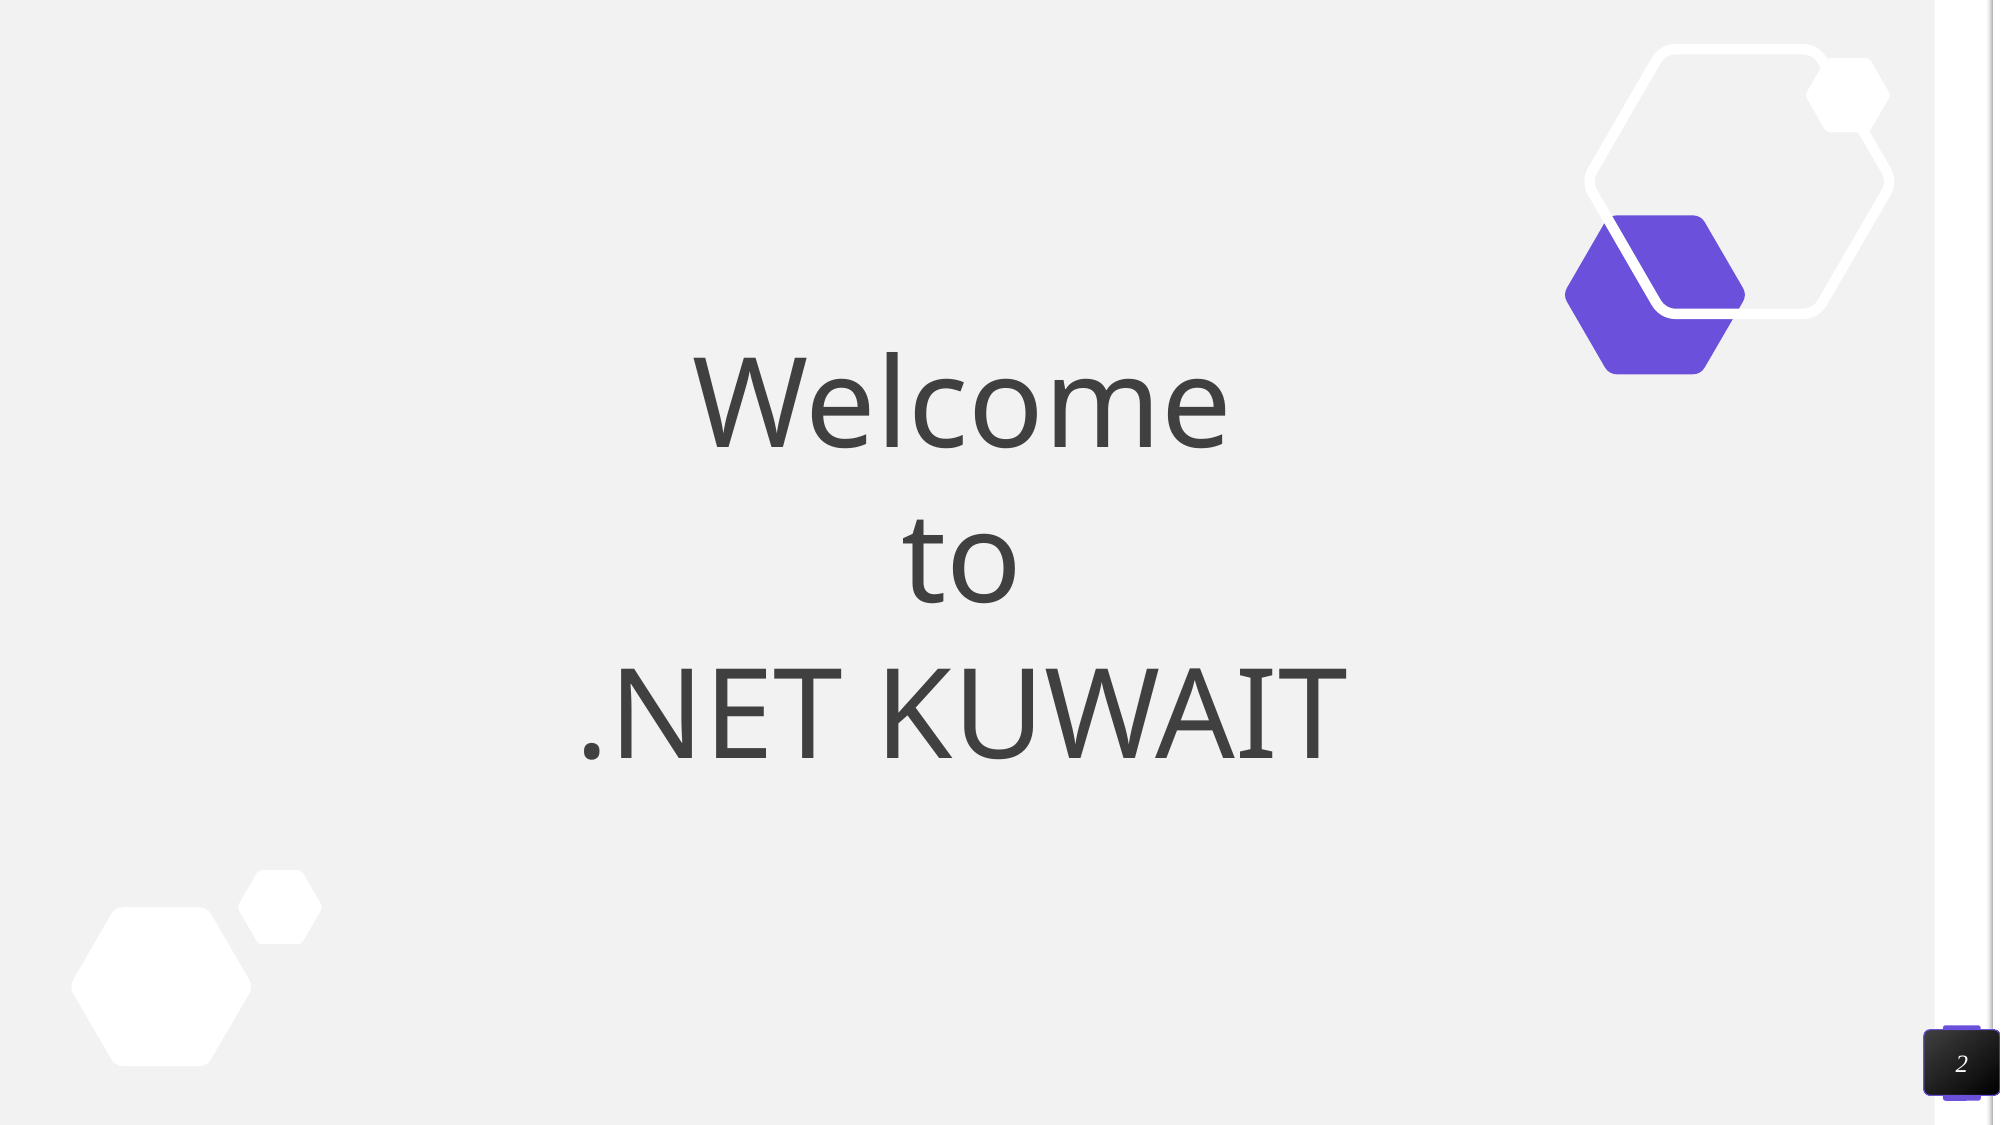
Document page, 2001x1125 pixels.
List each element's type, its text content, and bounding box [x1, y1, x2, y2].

list Welcome to .NET KUWAIT [0, 355, 1924, 770]
text_box 2 [1923, 1029, 2000, 1096]
